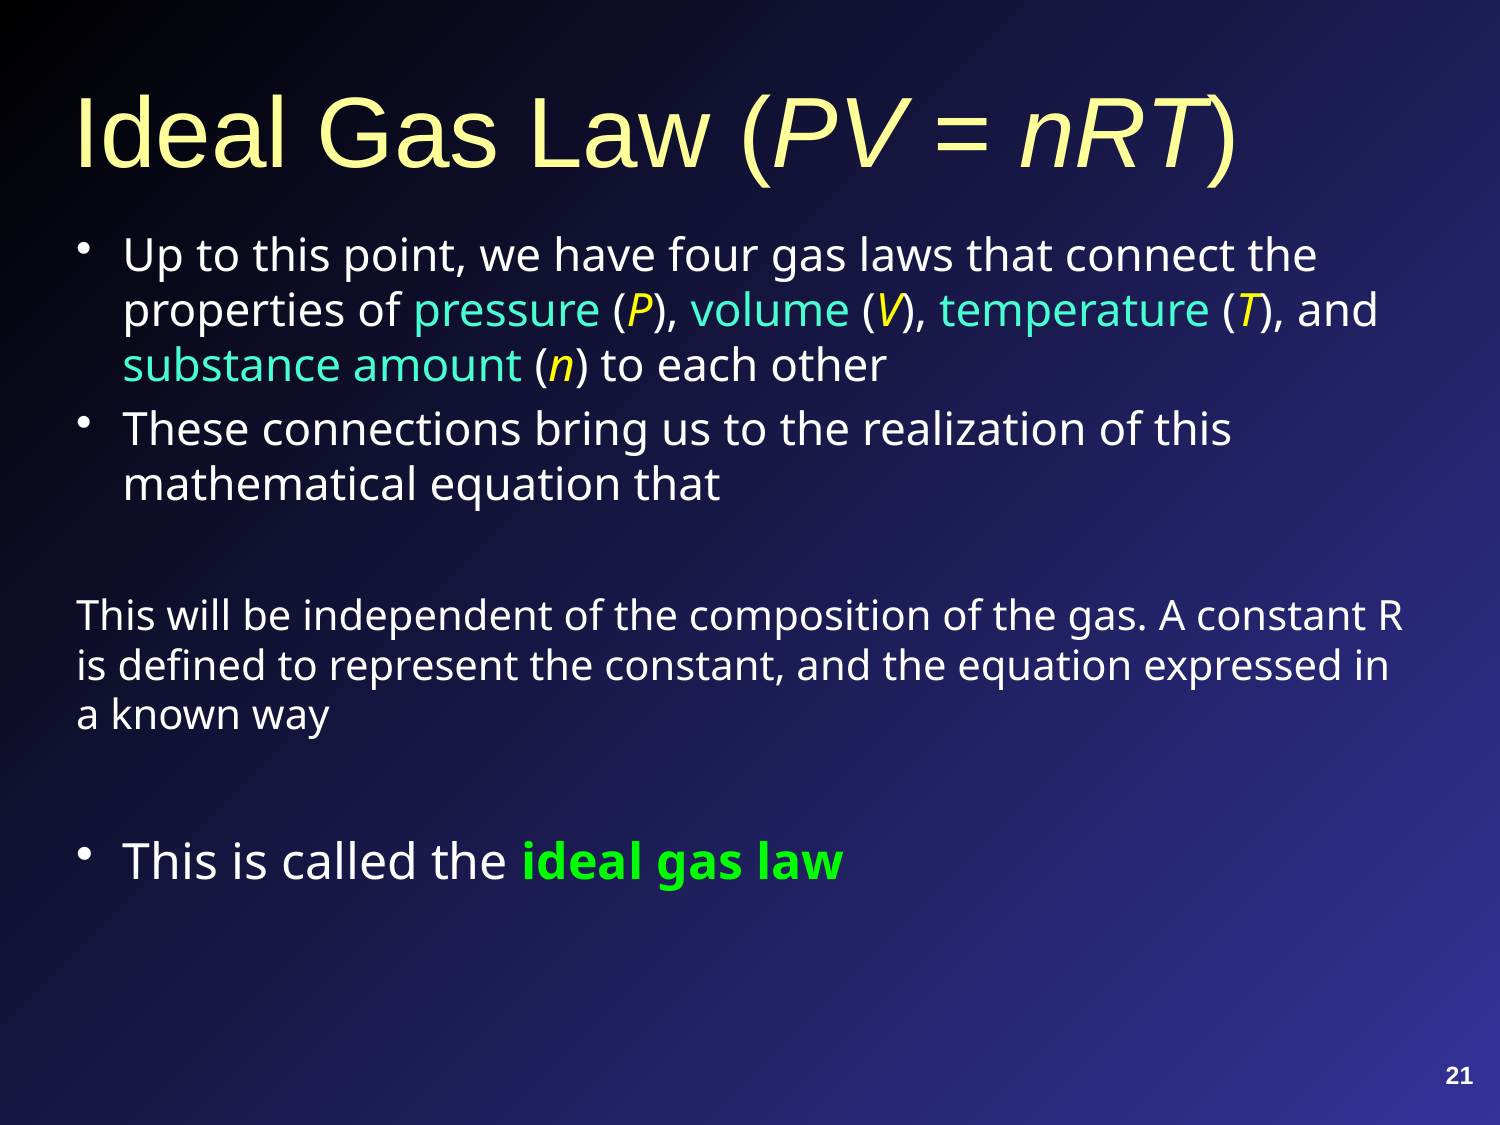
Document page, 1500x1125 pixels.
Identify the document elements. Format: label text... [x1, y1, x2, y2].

title Ideal Gas Law (PV = nRT) [57, 59, 1440, 197]
slide_number 21 [1151, 1044, 1489, 1104]
